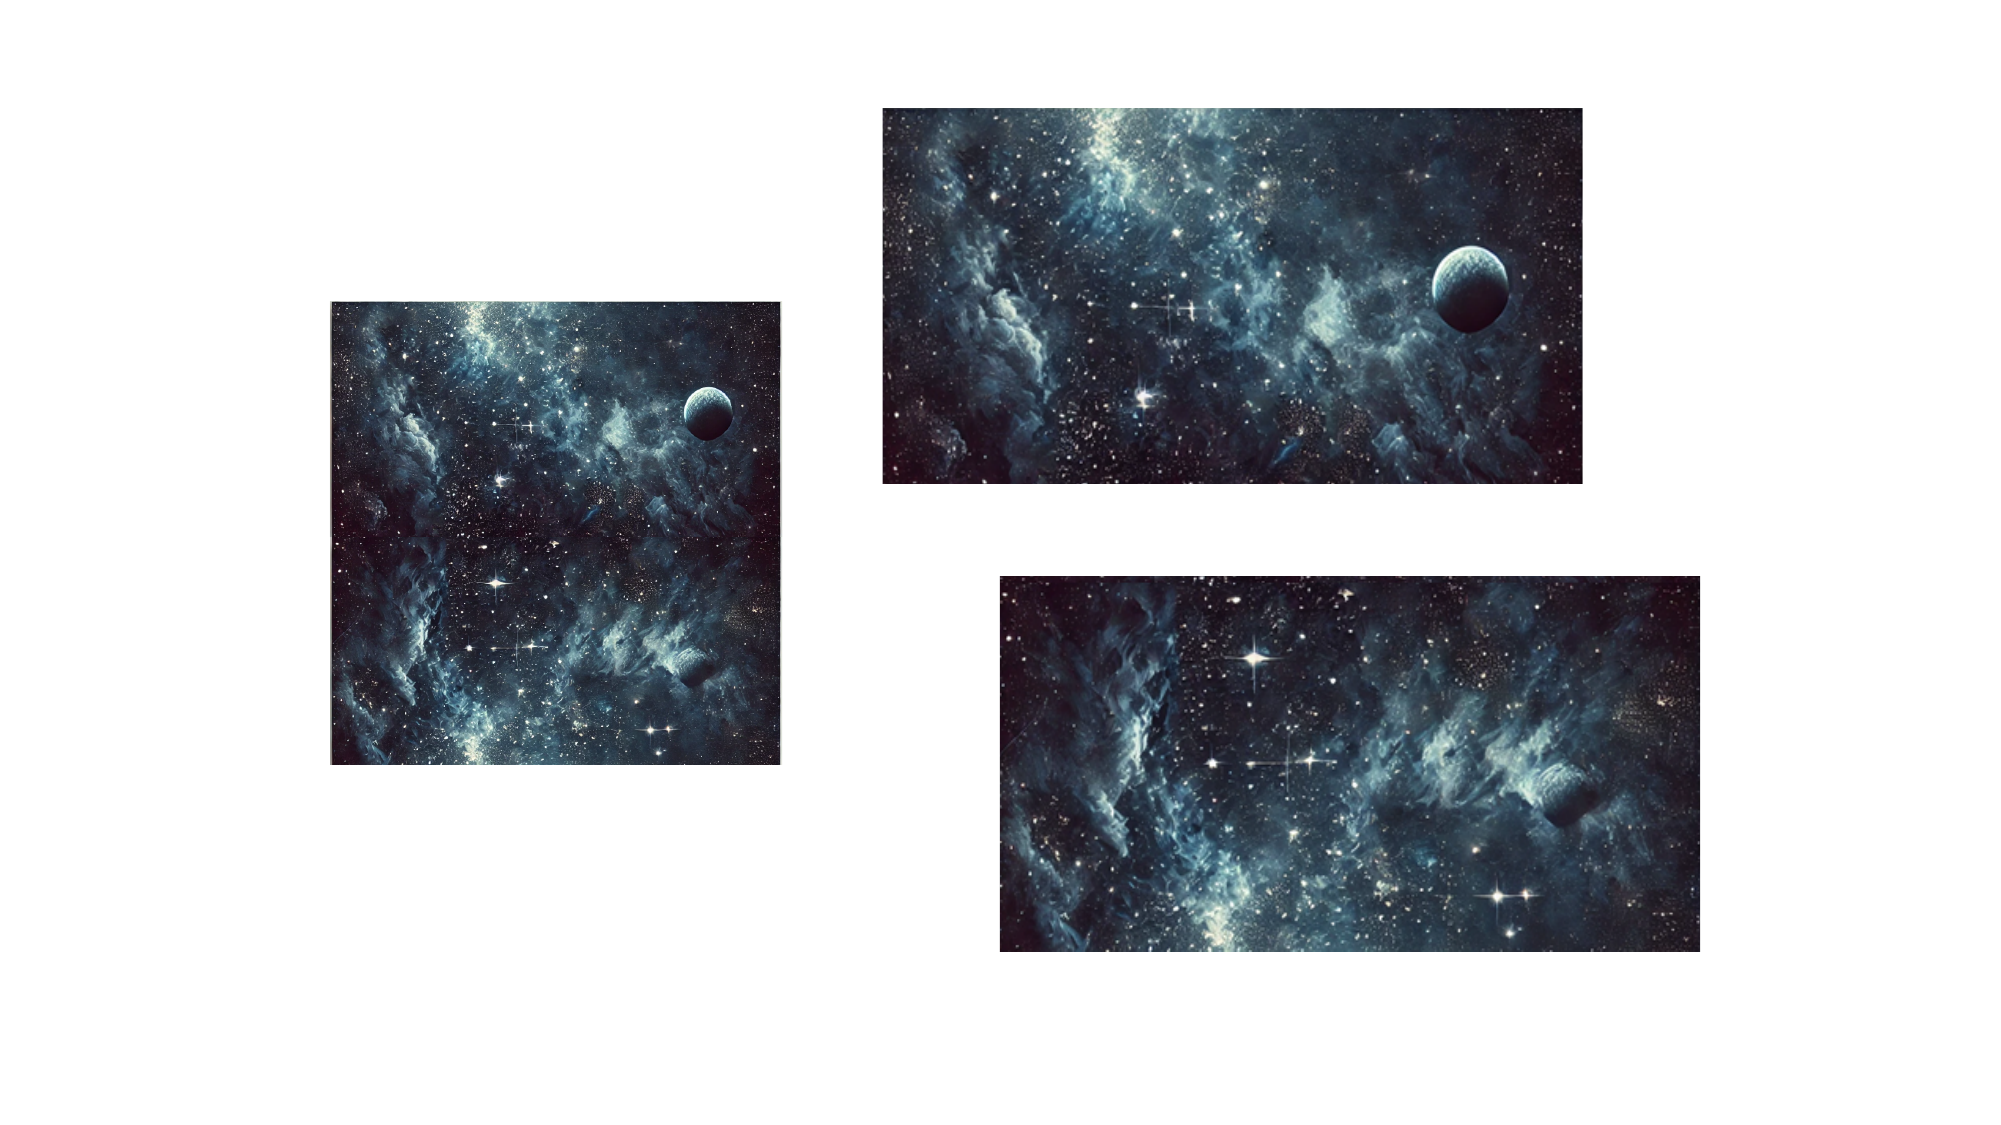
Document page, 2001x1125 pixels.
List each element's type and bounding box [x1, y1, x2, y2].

picture [999, 576, 1701, 953]
picture [882, 108, 1584, 485]
picture [331, 192, 783, 874]
